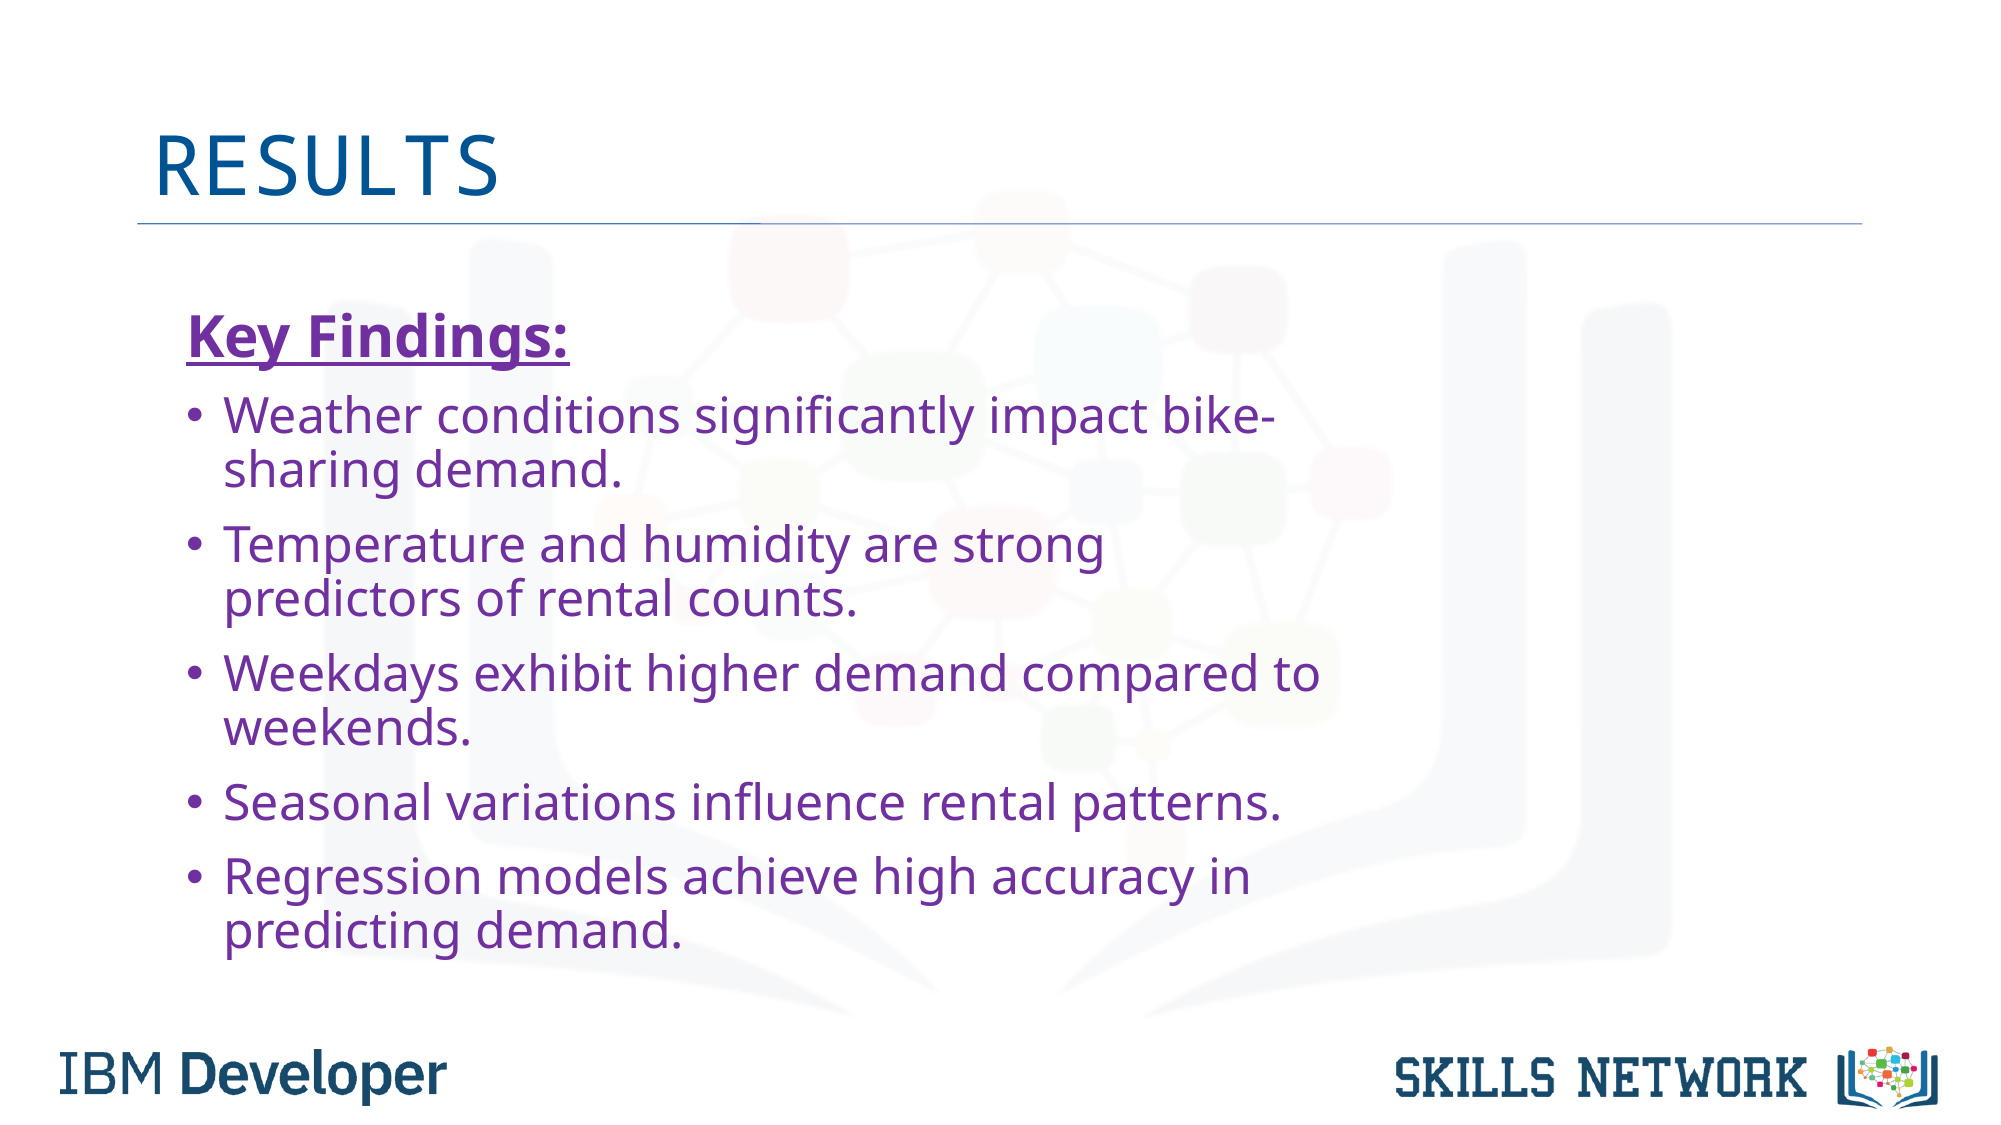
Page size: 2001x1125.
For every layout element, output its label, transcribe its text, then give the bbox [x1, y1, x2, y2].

title RESULTS [137, 59, 1863, 278]
picture [55, 1045, 459, 1108]
picture [1390, 1045, 1945, 1111]
list Key Findings: Weather conditions significantly impact bike-sharing demand. Temperature and humidity are strong predictors of rental counts. Weekdays exhibit higher demand compared to weekends. Seasonal variations influence rental patterns. Regression models achieve high accuracy in predicting demand. [171, 299, 1366, 1014]
